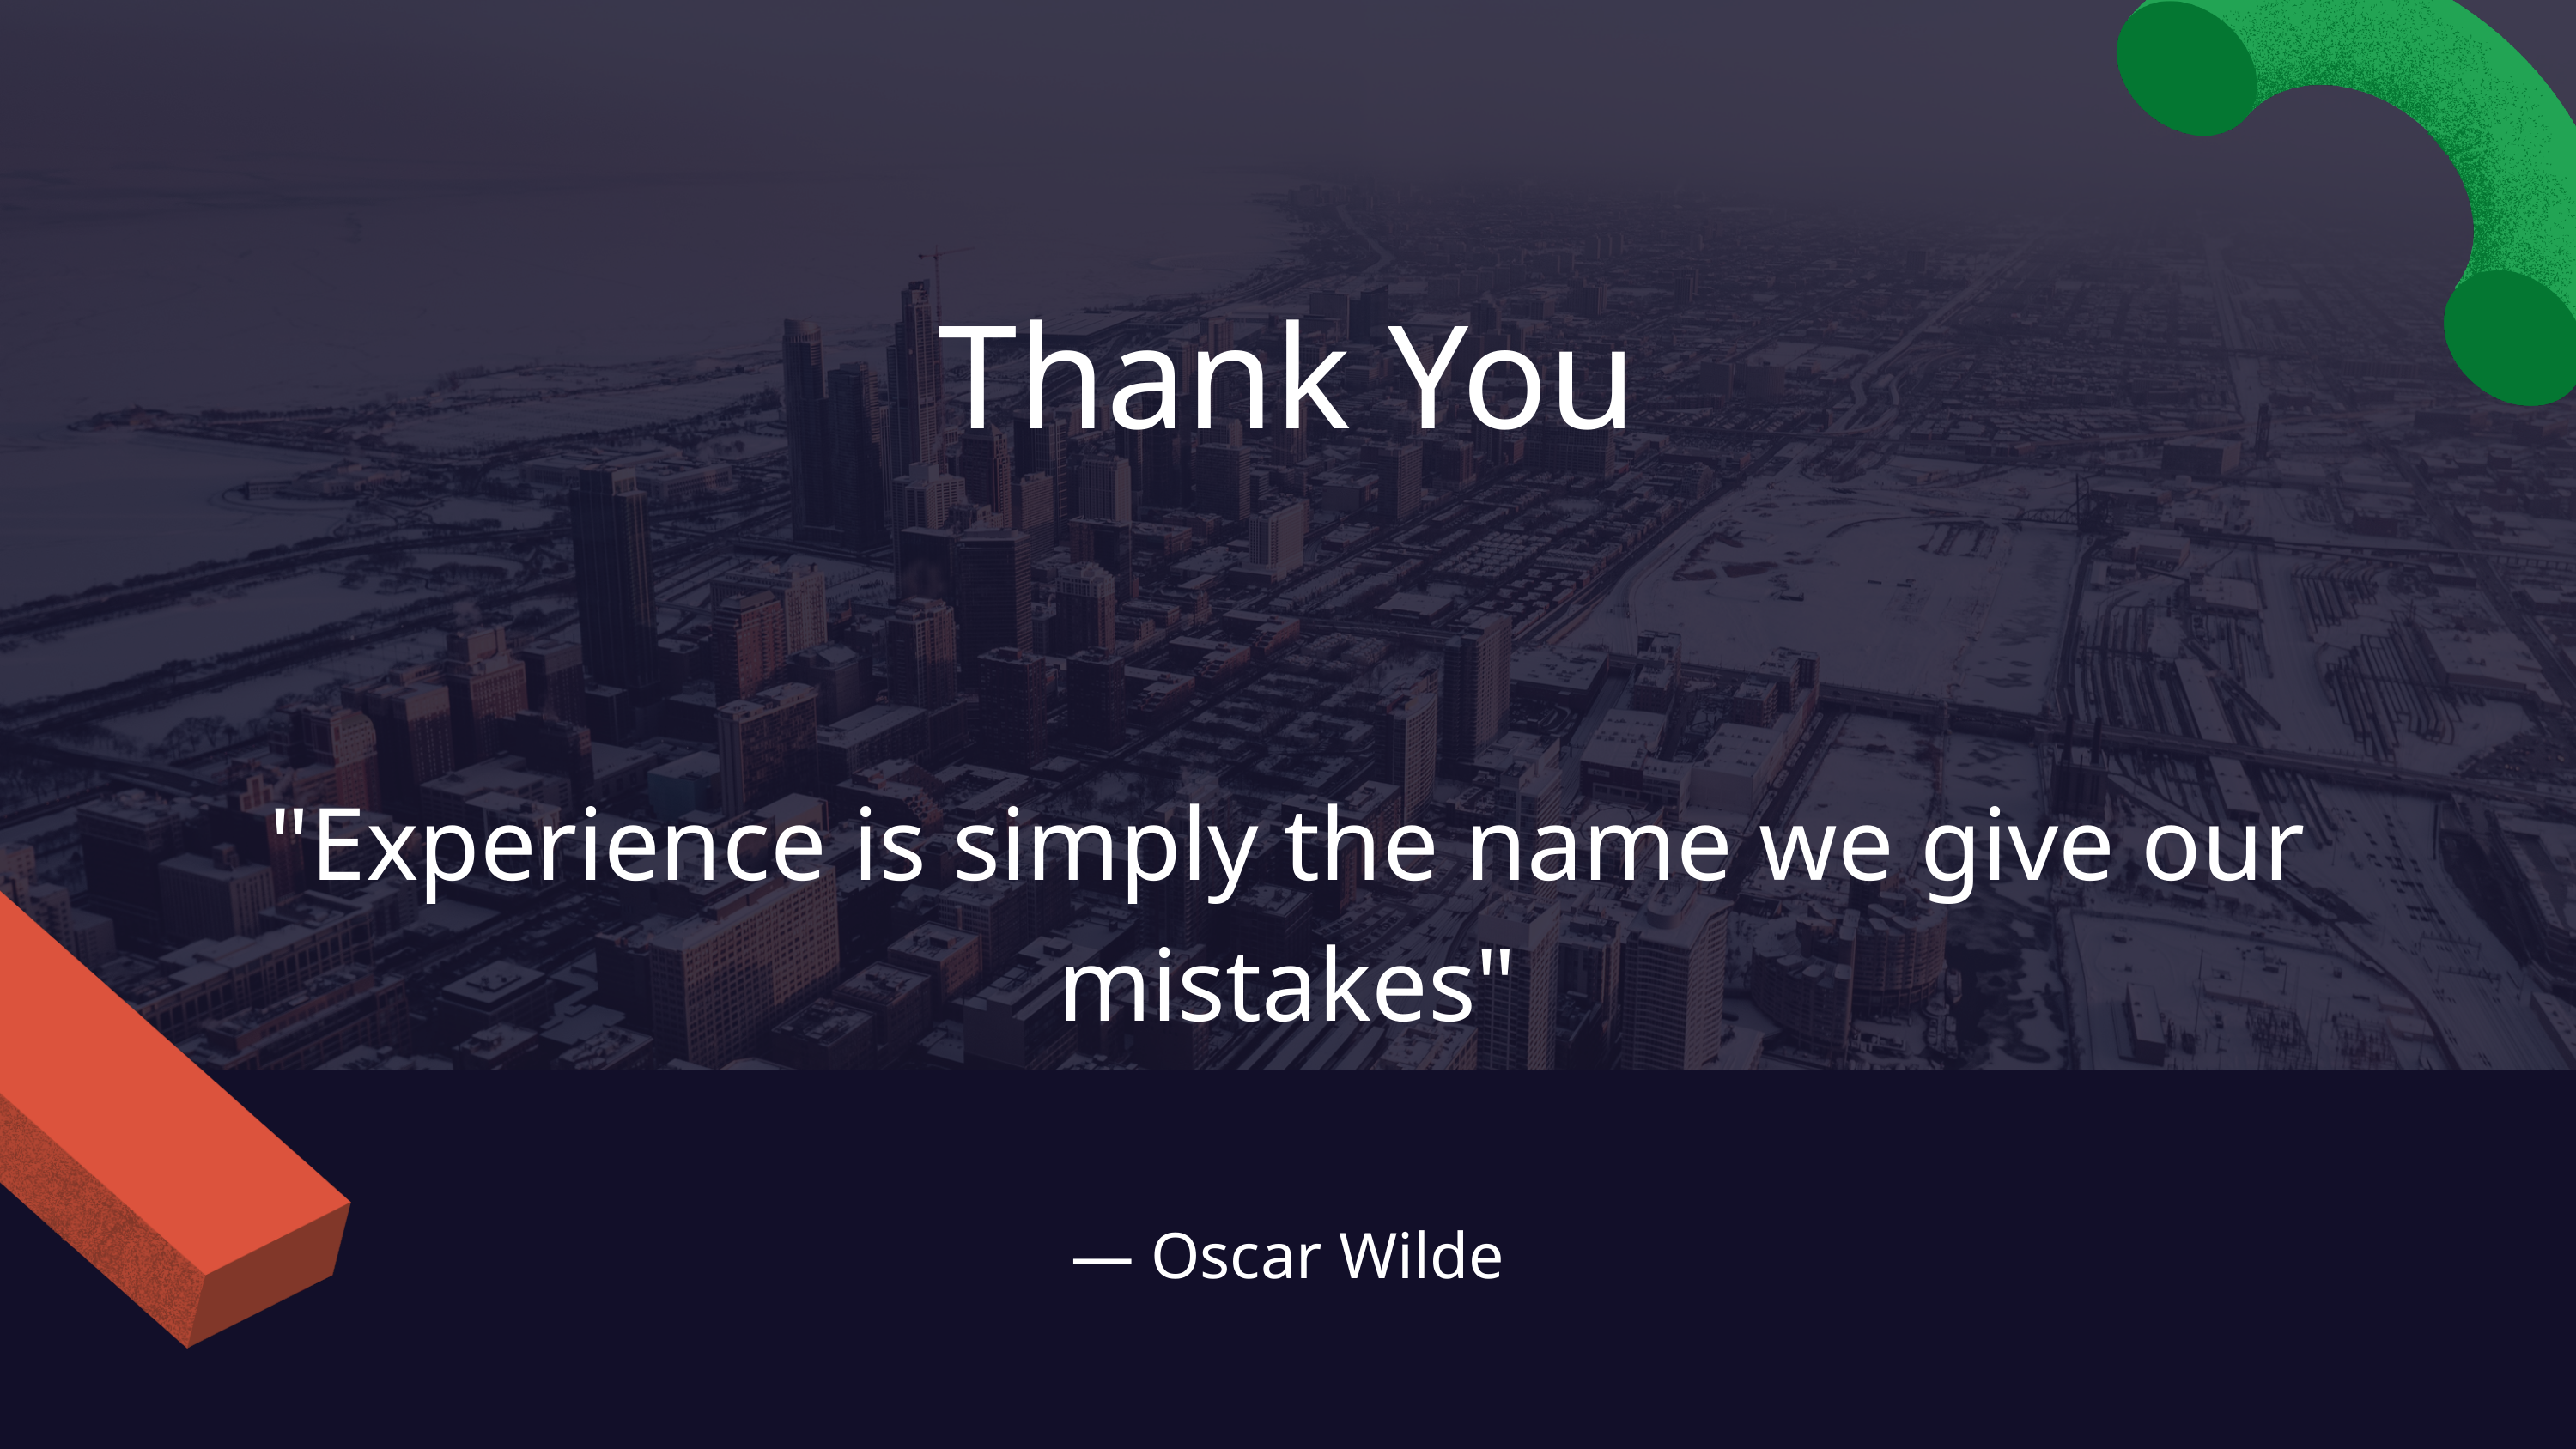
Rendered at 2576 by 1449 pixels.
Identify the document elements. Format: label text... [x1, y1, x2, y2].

text_box — Oscar Wilde [701, 1203, 1875, 1292]
picture [0, 0, 2576, 1349]
